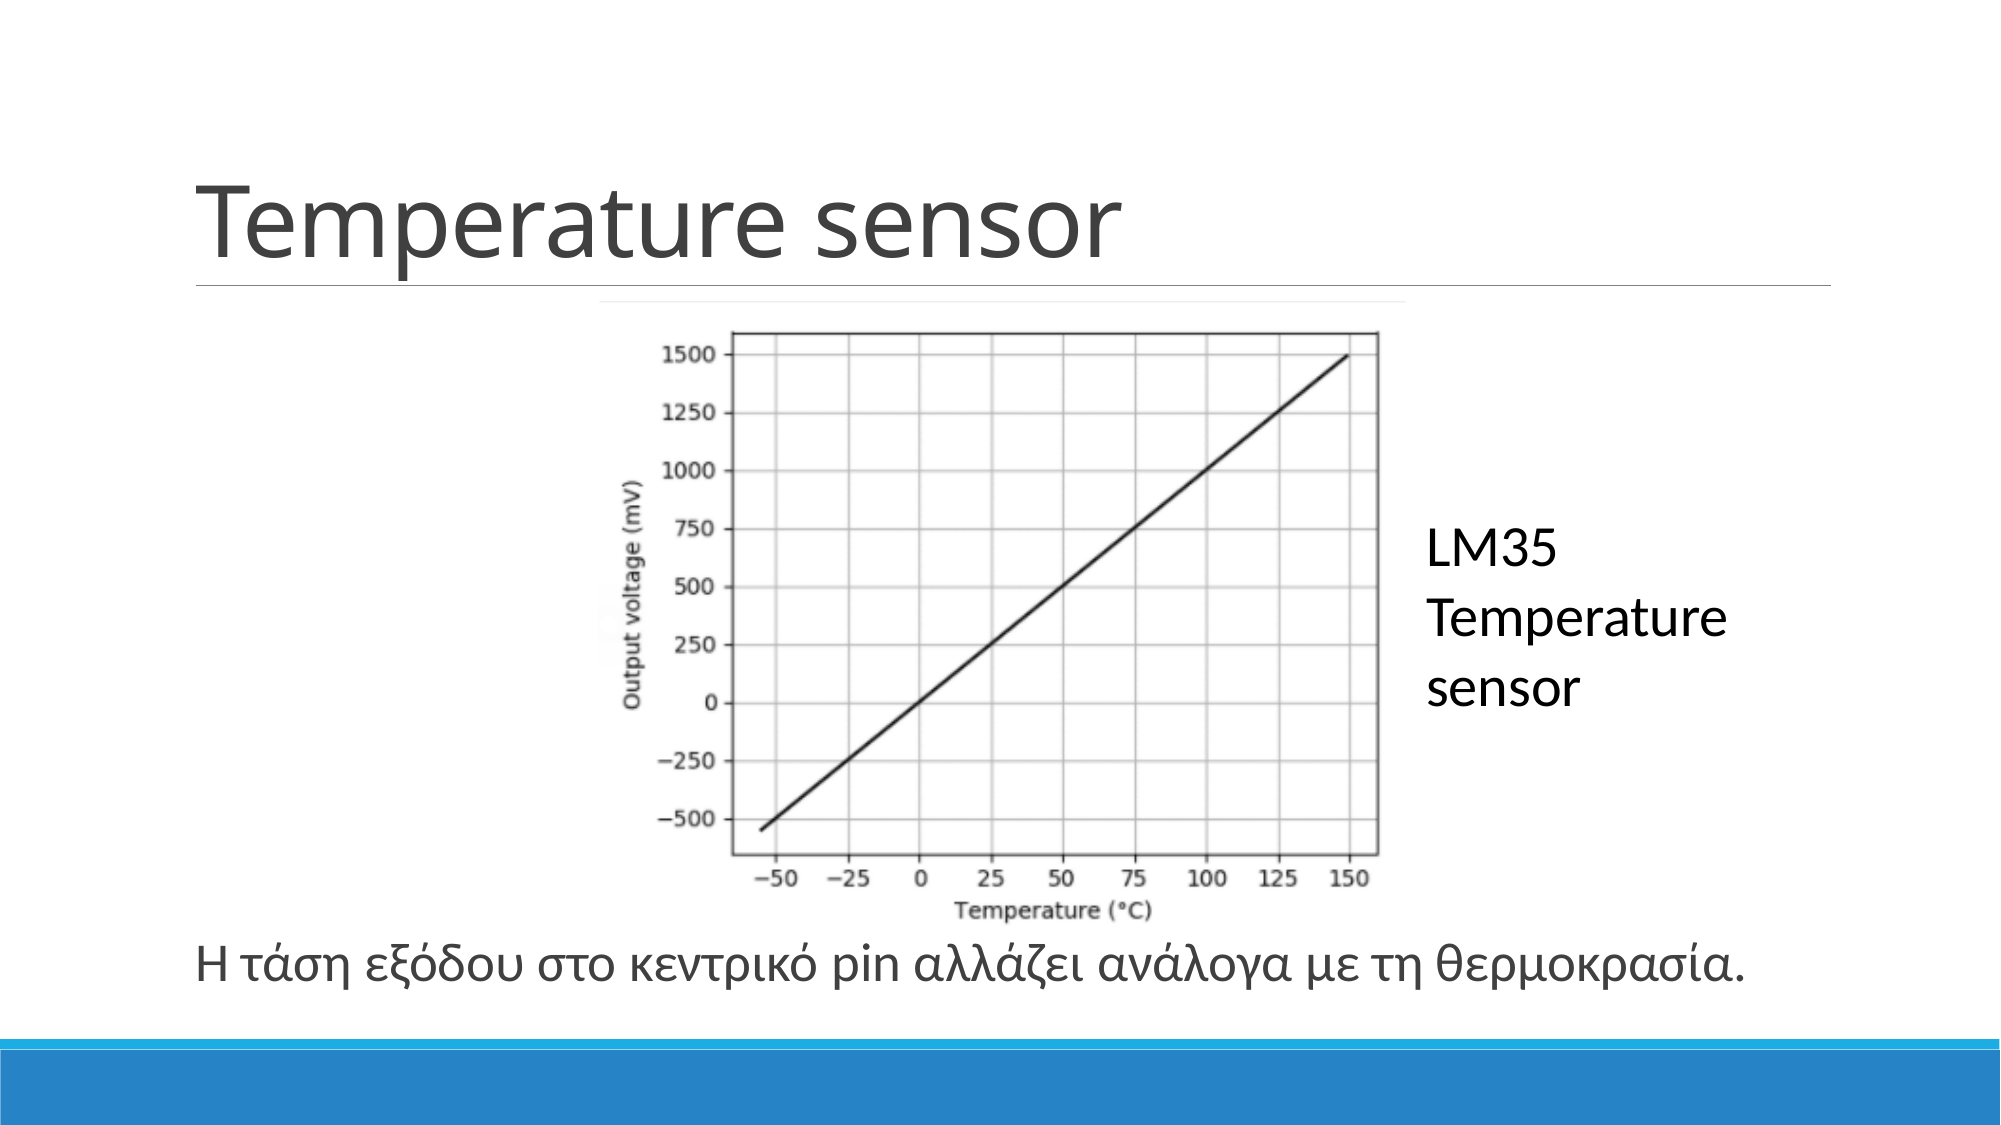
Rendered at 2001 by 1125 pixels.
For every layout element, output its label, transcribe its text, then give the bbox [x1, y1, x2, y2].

title Temperature sensor [180, 47, 1830, 285]
picture [598, 301, 1412, 928]
list Η τάση εξόδου στο κεντρικό pin αλλάζει ανάλογα με τη θερμοκρασία. [180, 926, 1830, 1016]
text_box LM35 Temperature sensor [1419, 500, 1852, 726]
